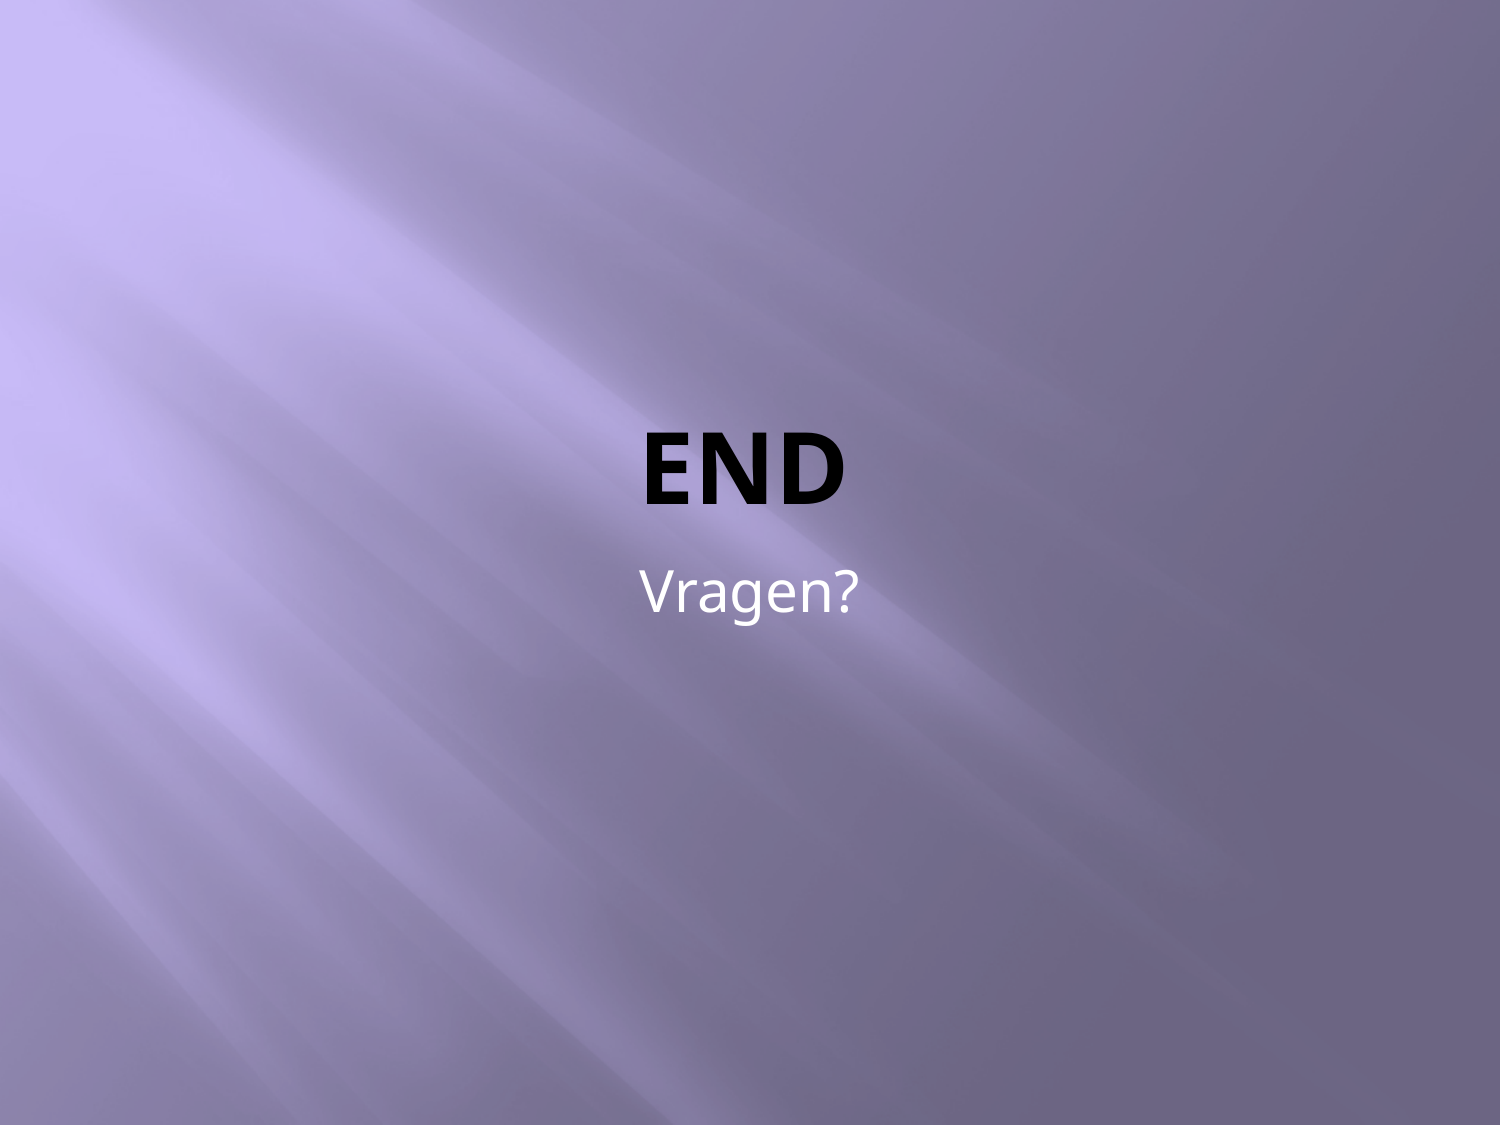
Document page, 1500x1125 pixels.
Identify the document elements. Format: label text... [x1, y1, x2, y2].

title End [69, 224, 1420, 525]
subtitle Vragen? [225, 546, 1275, 834]
